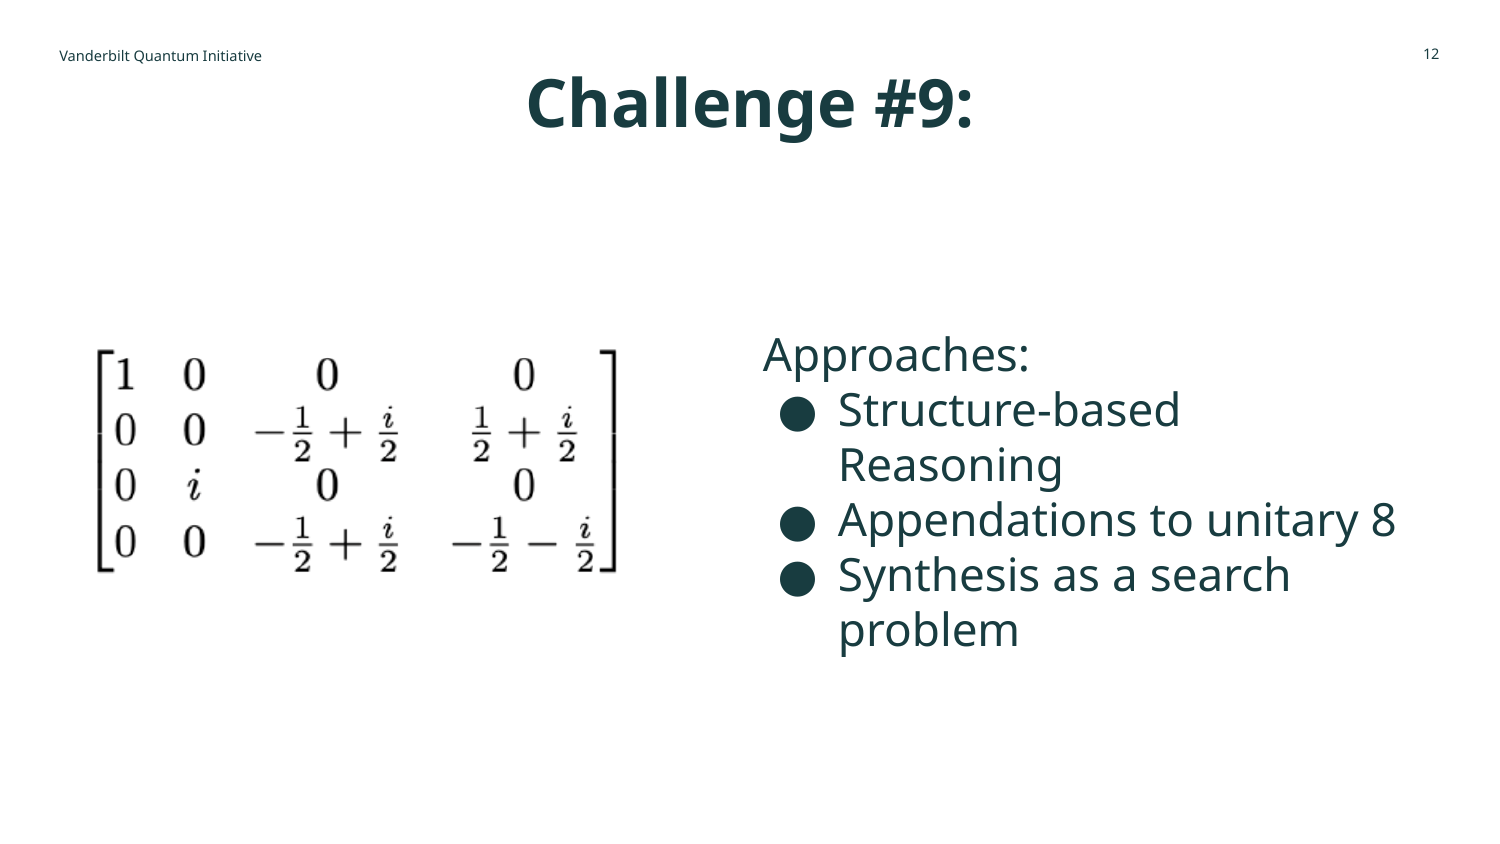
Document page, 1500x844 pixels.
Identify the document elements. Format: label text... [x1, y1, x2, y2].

picture [84, 322, 629, 603]
title Challenge #9: [270, 60, 1230, 211]
subtitle Vanderbilt Quantum Initiative [59, 35, 743, 75]
slide_number ‹#› [1349, 35, 1440, 75]
text_box Approaches: Structure-based Reasoning Appendations to unitary 8 Synthesis as a search problem [747, 310, 1431, 614]
